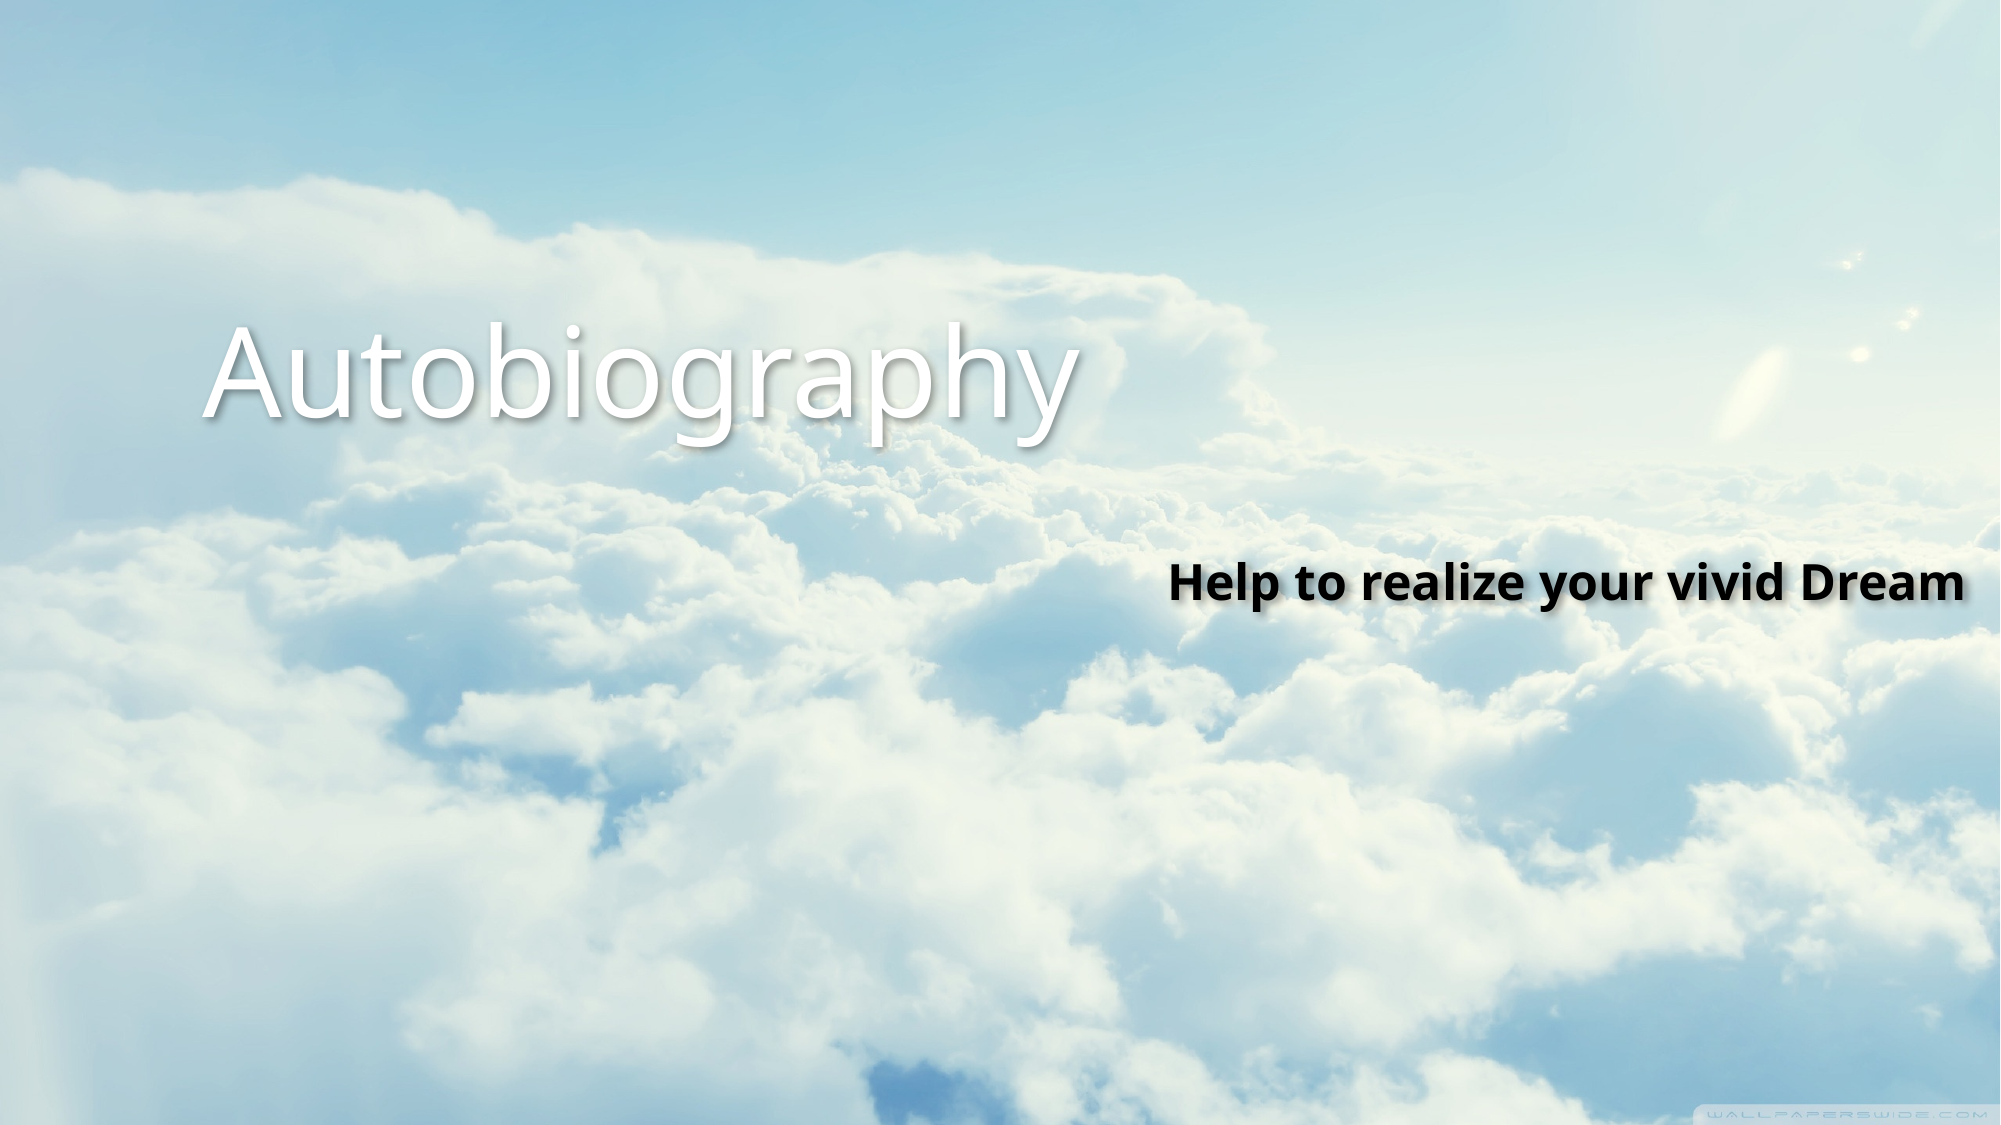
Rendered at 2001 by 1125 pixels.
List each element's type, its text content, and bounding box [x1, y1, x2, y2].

title Autobiography [143, 244, 1140, 452]
picture [0, 0, 2001, 1125]
subtitle Help to realize your vivid Dream [1140, 549, 2000, 629]
